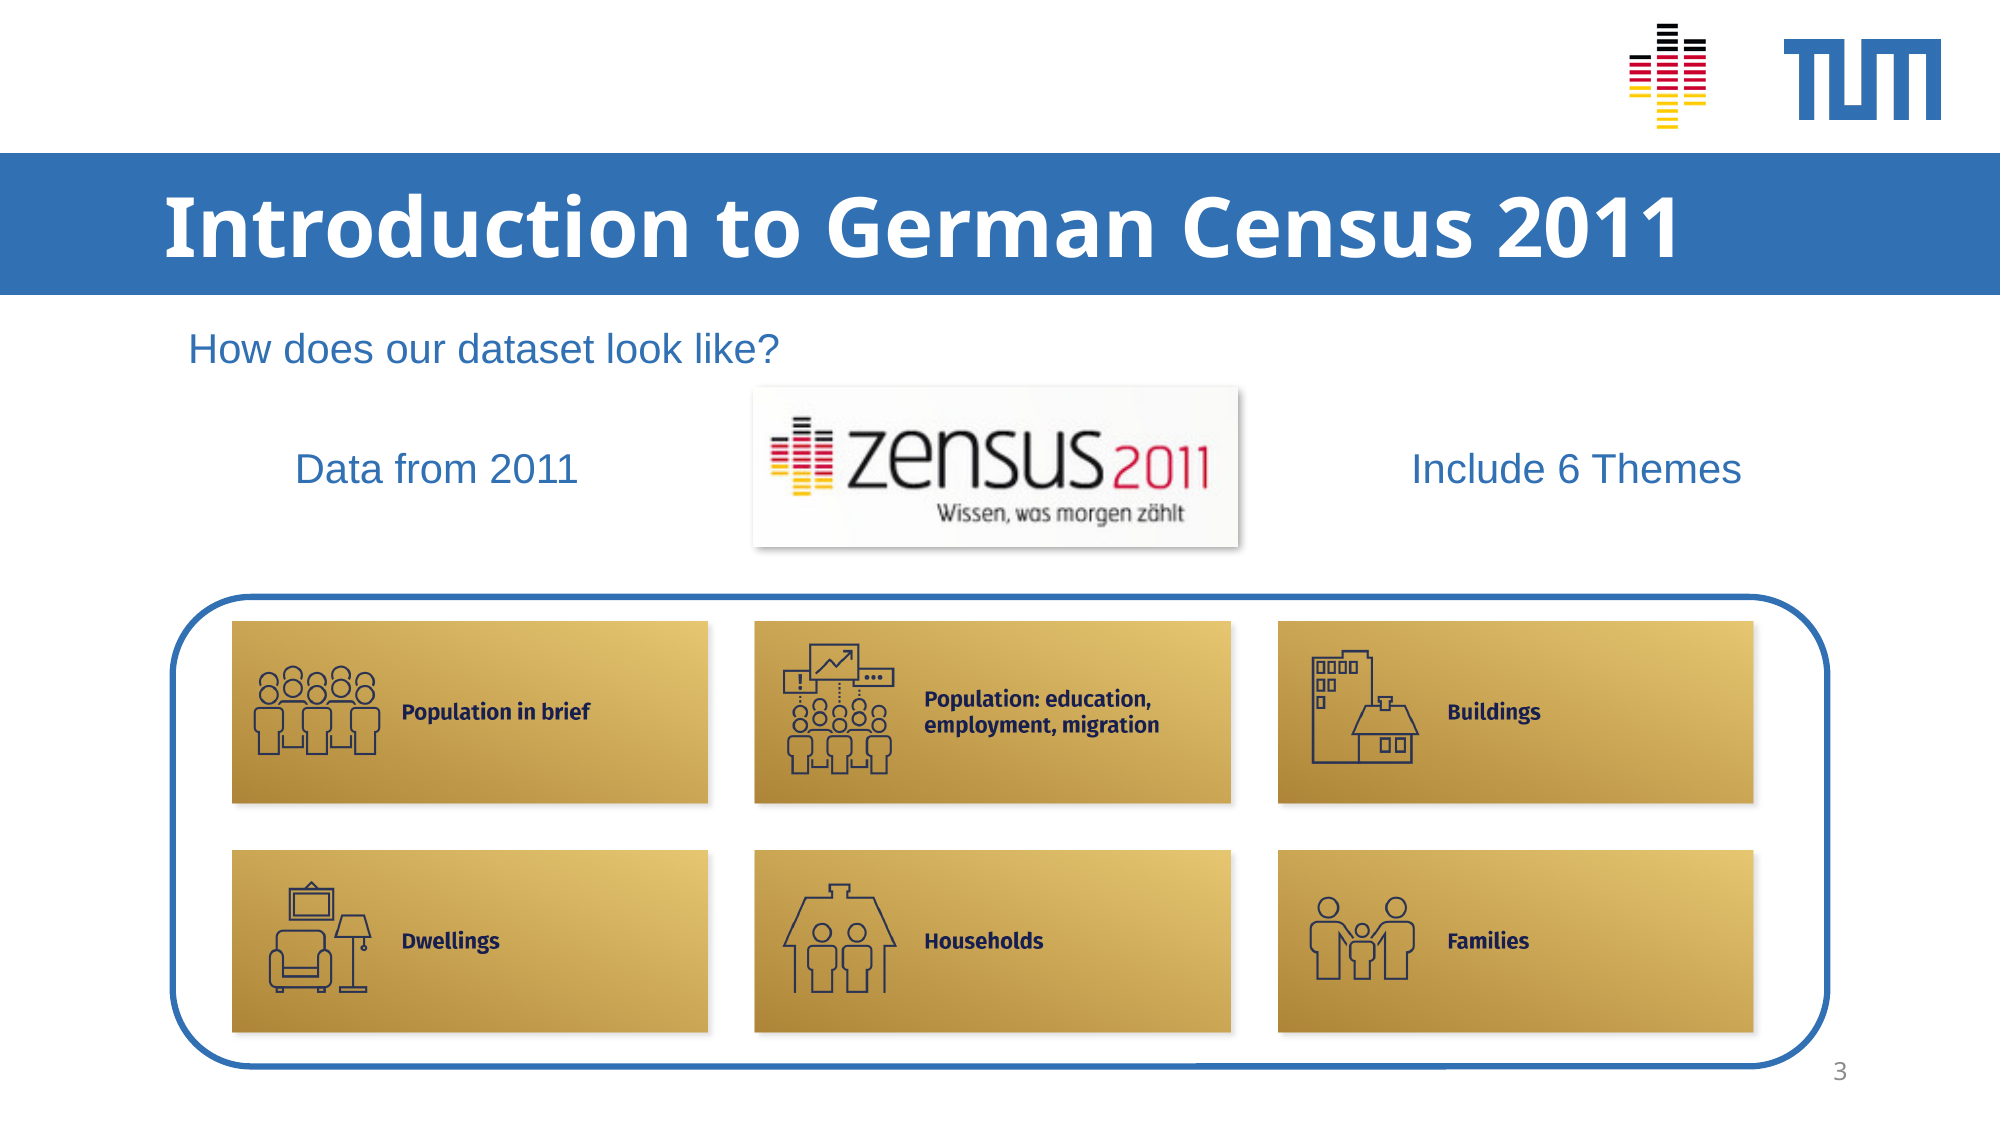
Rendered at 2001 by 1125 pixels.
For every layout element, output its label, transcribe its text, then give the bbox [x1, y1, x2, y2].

picture [1784, 39, 1941, 120]
text_box Include 6 Themes [1396, 434, 1758, 499]
text_box [171, 595, 1829, 1068]
picture [213, 607, 1777, 1052]
text_box Data from 2011 [280, 434, 595, 499]
text_box How does our dataset look like? [173, 314, 1829, 380]
picture [753, 387, 1238, 547]
slide_number 3 [1412, 1042, 1863, 1103]
picture [1628, 22, 1712, 137]
text_box Introduction to German Census 2011 [0, 153, 2000, 295]
